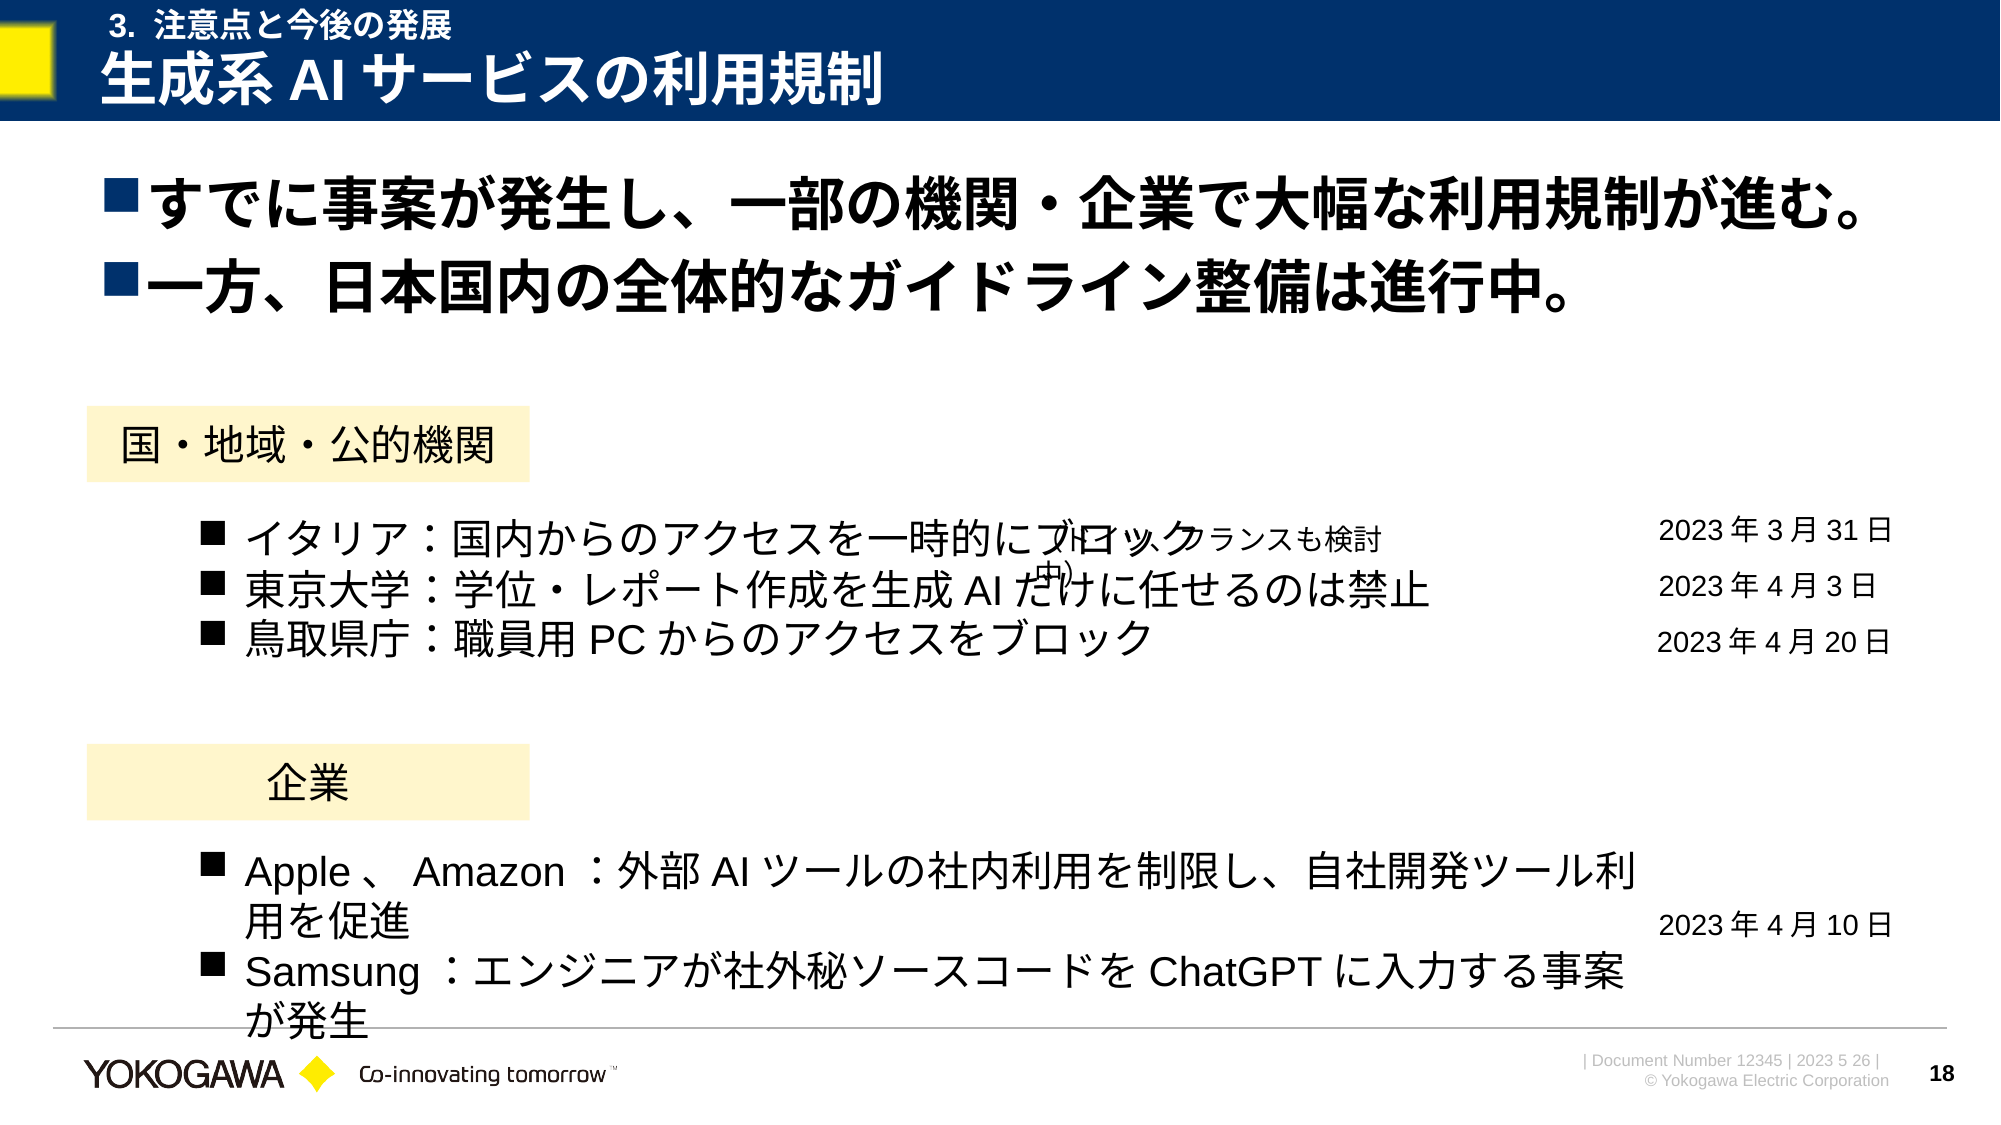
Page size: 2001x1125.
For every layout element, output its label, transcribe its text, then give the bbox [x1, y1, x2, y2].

text_box 3. 注意点と今後の発展 [93, 0, 559, 52]
text_box 2023年4月10日 [1644, 898, 1922, 949]
text_box 2023年3月31日 [1644, 503, 1922, 554]
title 生成系AIサービスの利用規制 [84, 39, 1955, 125]
slide_number 18 [1904, 1042, 1970, 1103]
text_box 国・地域・公的機関 [86, 405, 531, 483]
picture [83, 1055, 617, 1093]
text_box 2023年4月3日 [1644, 559, 1922, 610]
text_box すでに事案が発生し、一部の機関・企業で大幅な利用規制が進む。 一方、日本国内の全体的なガイドライン整備は進行中。 [84, 167, 1955, 342]
text_box Apple、Amazon：外部AIツールの社内利用を制限し、自社開発ツール利用を促進 Samsung：エンジニアが社外秘ソースコードをChatGPTに入力する事案が発生 [182, 837, 1666, 1052]
text_box イタリア：国内からのアクセスを一時的にブロック 東京大学：学位・レポート作成を生成AIだけに任せるのは禁止 鳥取県庁：職員用PCからのアクセスをブロック [182, 505, 1524, 671]
text_box 企業 [86, 743, 531, 821]
picture [0, 6, 69, 115]
text_box （ドイツ、フランスも検討中） [1019, 514, 1426, 599]
text_box 2023年4月20日 [1642, 616, 1920, 666]
